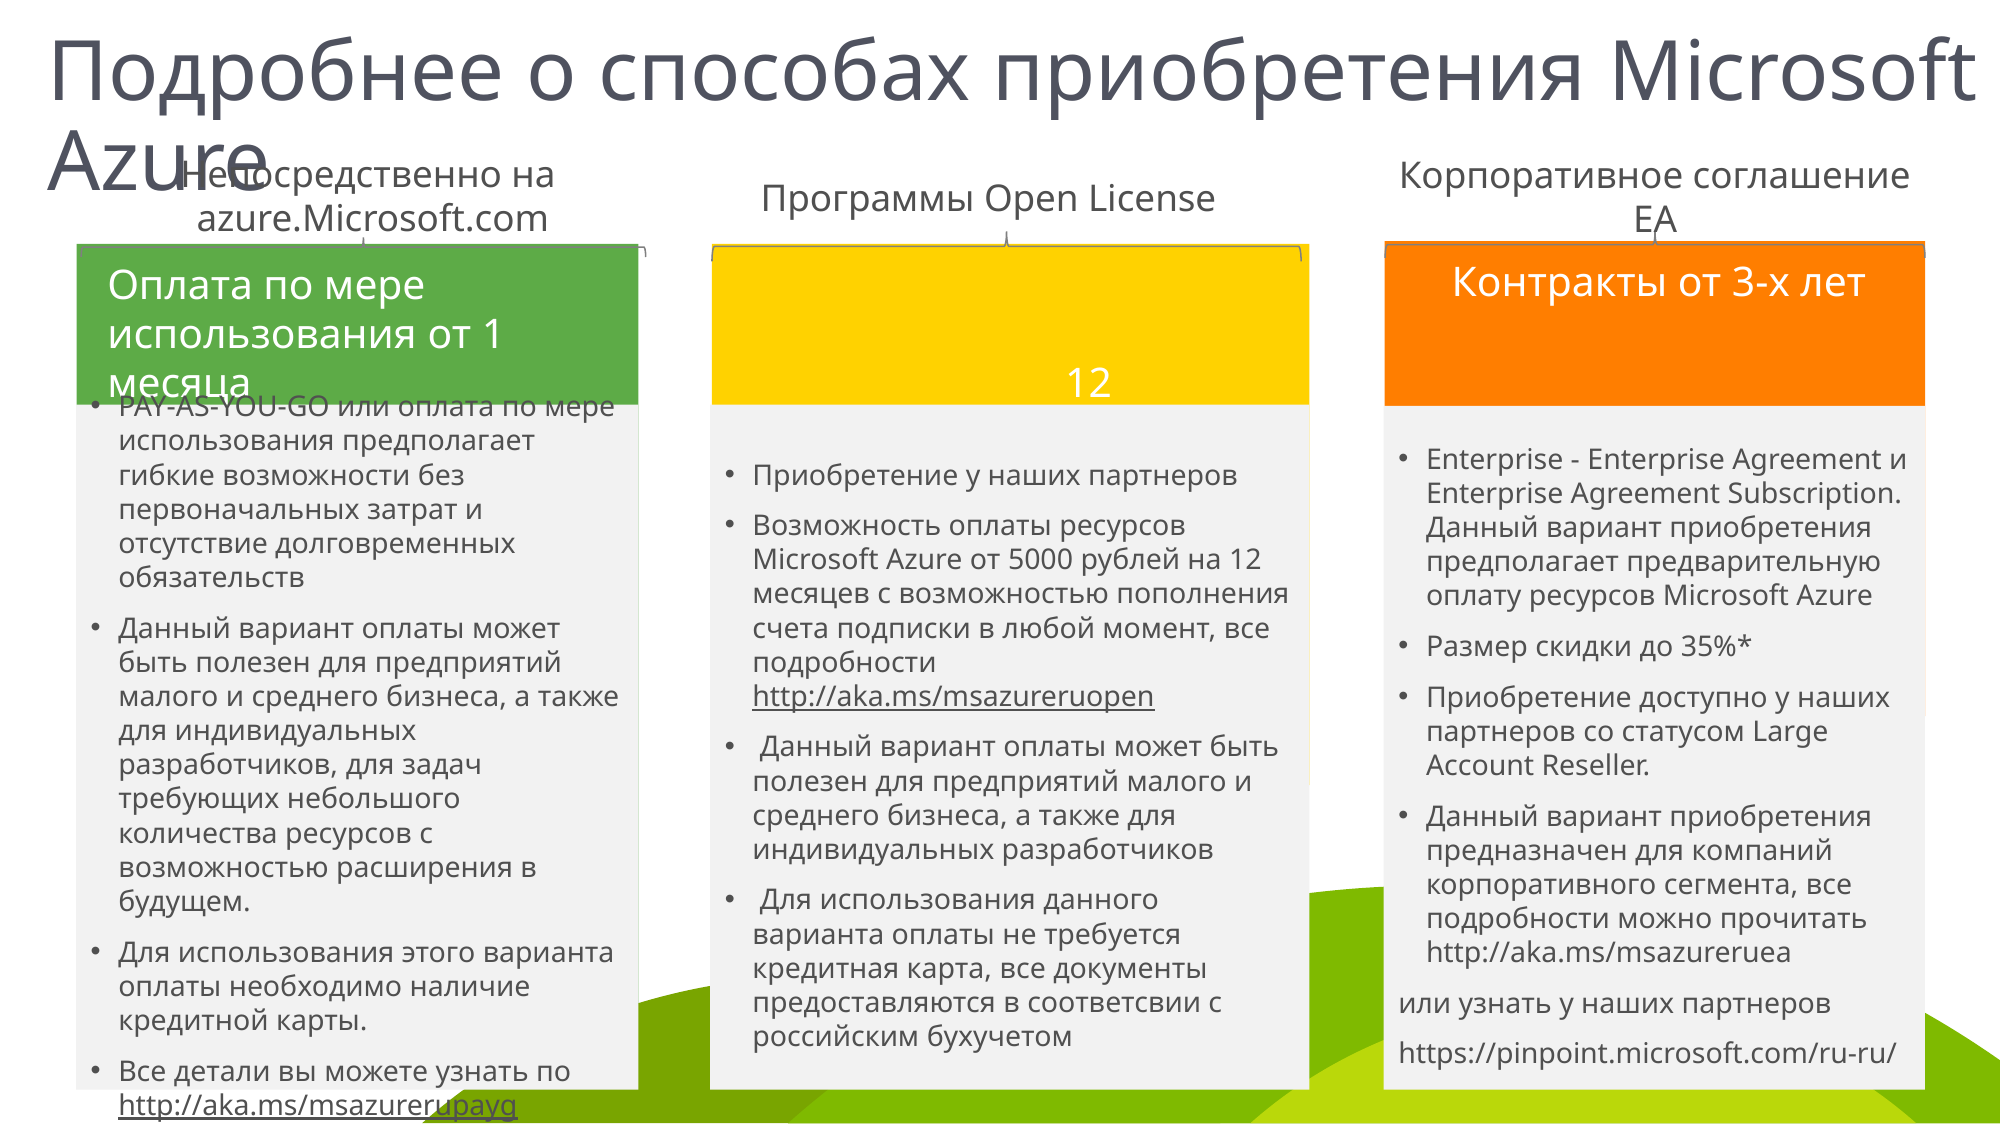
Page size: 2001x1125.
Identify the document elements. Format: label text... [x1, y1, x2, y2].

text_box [422, 877, 2000, 1124]
text_box [1384, 240, 1926, 258]
text_box Контракты от 3-х лет Enterprise Agreement и Enterprise Agreement(SCE) [1384, 258, 1926, 717]
text_box PAY-AS-YOU-GO или оплата по мере использования предполагает гибкие возможности без первоначальных затрат и отсутствие долговременных обязательств Данный вариант оплаты может быть полезен для предприятий малого и среднего бизнеса, а также для индивидуальных разработчиков, для задач требующих небольшого количества ресурсов с возможностью расширения в будущем. Для использования этого варианта оплаты необходимо наличие кредитной карты. Все детали вы можете узнать по http://aka.ms/msazurerupayg [76, 404, 639, 1090]
title Подробнее о способах приобретения Microsoft Azure [32, 21, 2000, 169]
text_box Приобретение у наших партнеров Возможность оплаты ресурсов Microsoft Azure от 5000 рублей на 12 месяцев с возможностью пополнения счета подписки в любой момент, все подробности http://aka.ms/msazureruopen Данный вариант оплаты может быть полезен для предприятий малого и среднего бизнеса, а также для индивидуальных разработчиков Для использования данного варианта оплаты не требуется кредитная карта, все документы предоставляются в соответсвии с российским бухучетом [710, 404, 1310, 877]
text_box Корпоративное соглашение EA [1325, 151, 1985, 240]
text_box Enterprise - Enterprise Agreement и Enterprise Agreement Subscription. Данный вариант приобретения предполагает предварительную оплату ресурсов Microsoft Azure Размер скидки до 35%* Приобретение доступно у наших партнеров со статусом Large Account Reseller. Данный вариант приобретения предназначен для компаний корпоративного сегмента, все подробности можно прочитать http://aka.ms/msazureruea или узнать у наших партнеров https://pinpoint.microsoft.com/ru-ru/ [1383, 405, 1925, 877]
text_box Контракты от 3-х лет Enterprise Agreement и Enterprise Agreement(SCE) [1384, 241, 1653, 250]
text_box [711, 231, 1302, 262]
text_box Программы Open License [667, 174, 1310, 220]
text_box Приобретение у наших партнеров по модели Open Licensing 12 месяцев [711, 243, 1308, 404]
text_box [80, 239, 647, 258]
text_box Непосредственно на azure.Microsoft.com [0, 150, 746, 239]
text_box Контракты от 3-х лет Enterprise Agreement и Enterprise Agreement(SCE) [1657, 241, 1926, 249]
text_box Оплата по мере использования от 1 месяца [76, 243, 639, 404]
